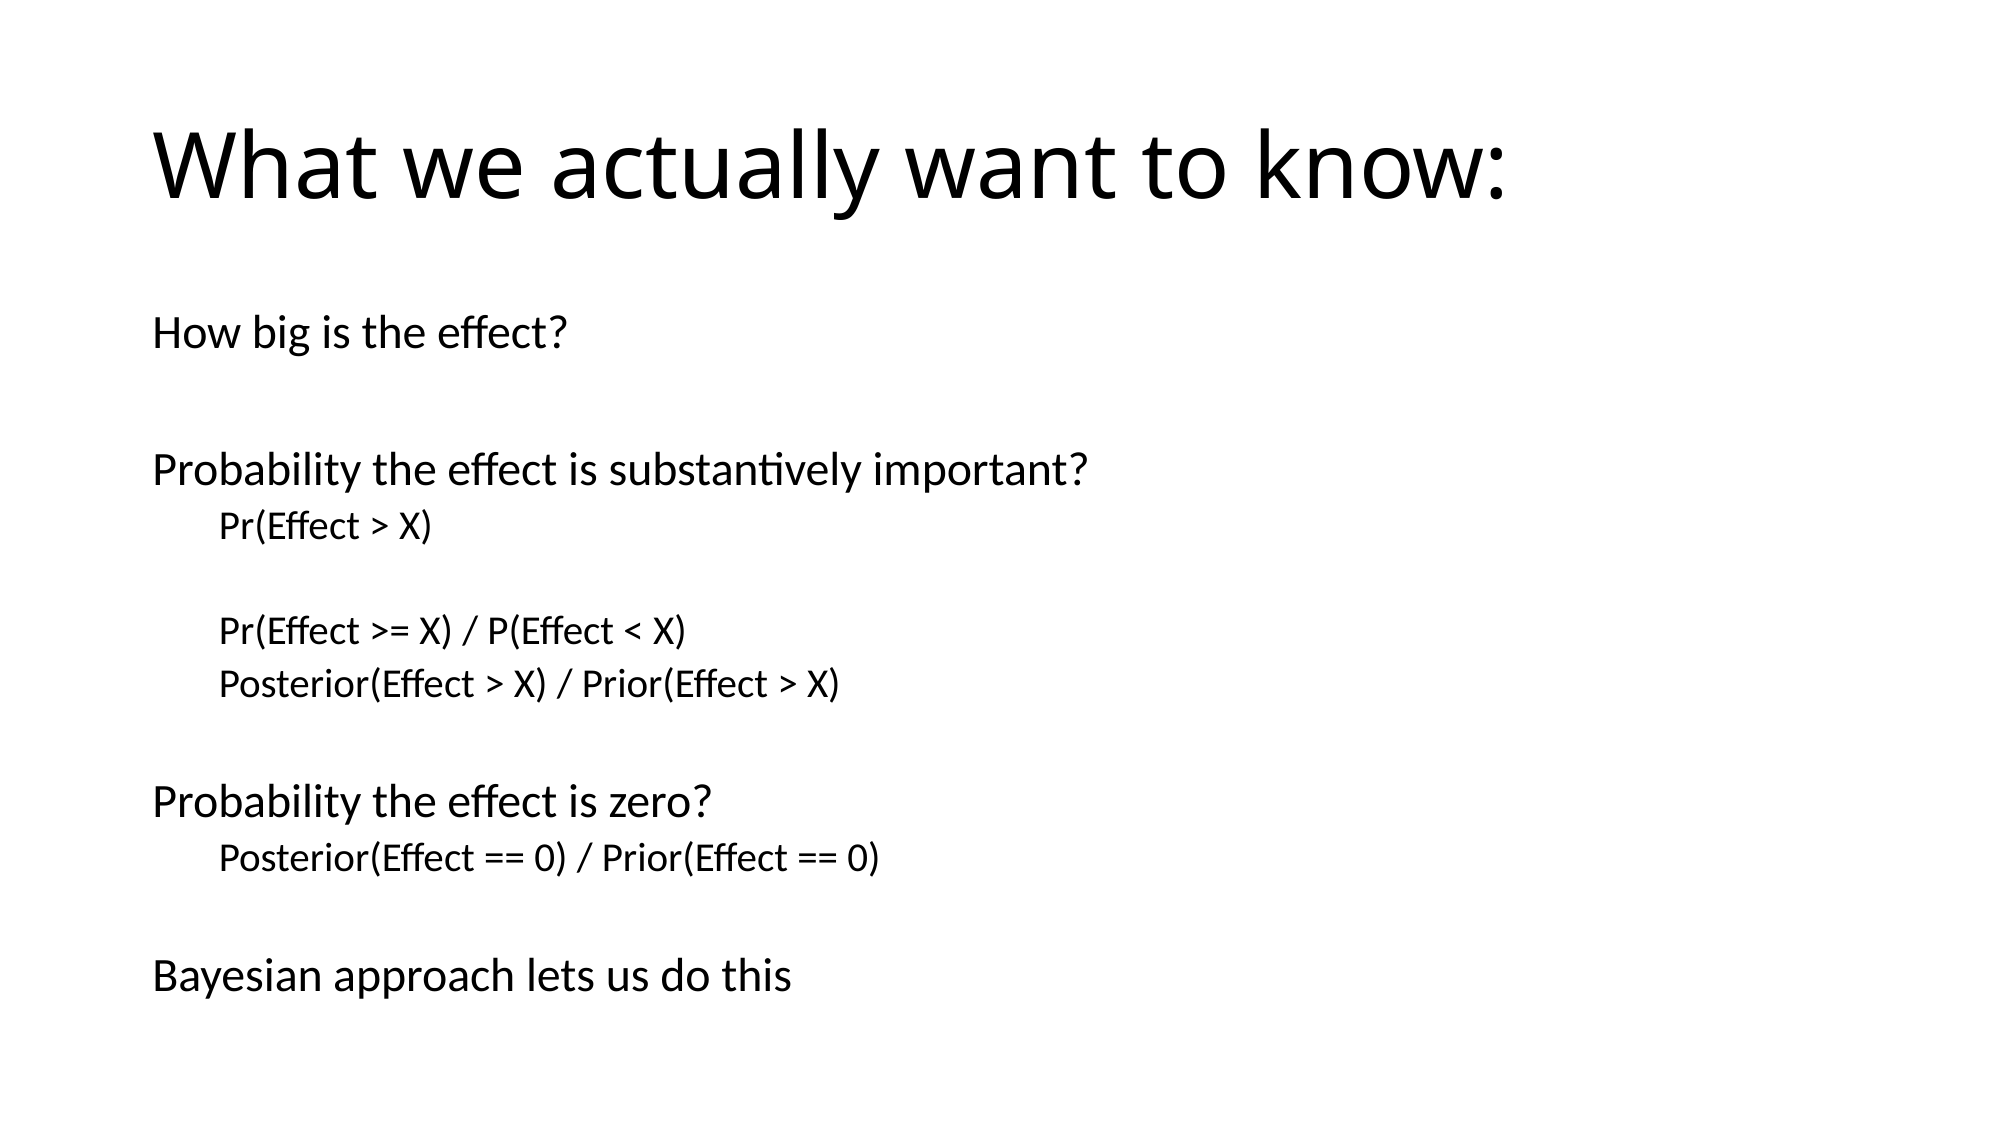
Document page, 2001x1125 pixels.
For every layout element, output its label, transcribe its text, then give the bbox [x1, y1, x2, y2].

title What we actually want to know: [137, 59, 1863, 278]
list How big is the effect? Probability the effect is substantively important? Pr(Effect > X) Pr(Effect >= X) / P(Effect < X) Posterior(Effect > X) / Prior(Effect > X) Probability the effect is zero? Posterior(Effect == 0) / Prior(Effect == 0) Bayesian approach lets us do this [137, 299, 1863, 1014]
